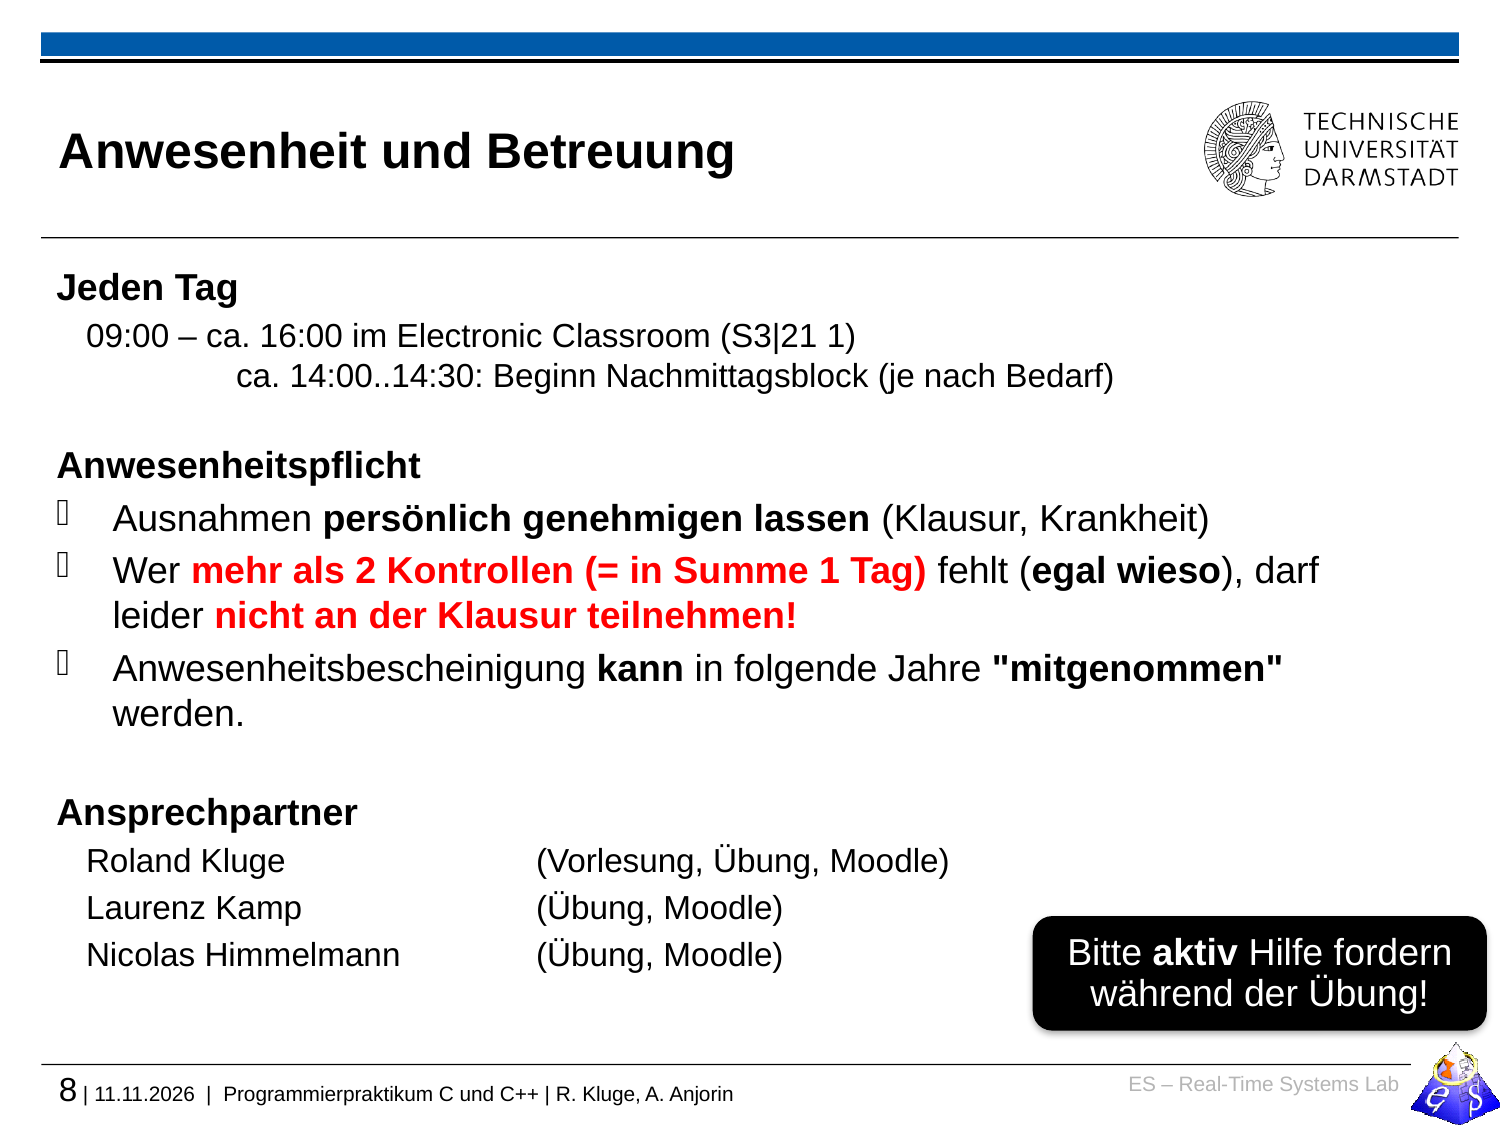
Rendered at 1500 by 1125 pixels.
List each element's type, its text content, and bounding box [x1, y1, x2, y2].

picture [1187, 84, 1483, 214]
text_box Bitte aktiv Hilfe fordern während der Übung! [1032, 916, 1487, 1031]
title Anwesenheit und Betreuung [58, 80, 1187, 218]
list Jeden Tag 09:00 – ca. 16:00 im Electronic Classroom (S3|21 1) ca. 14:00..14:30: Beginn Nachmittagsblock (je nach Bedarf) Anwesenheitspflicht Ausnahmen persönlich genehmigen lassen (Klausur, Krankheit) Wer mehr als 2 Kontrollen (= in Summe 1 Tag) fehlt (egal wieso), darf leider nicht an der Klausur teilnehmen! Anwesenheitsbescheinigung kann in folgende Jahre "mitgenommen" werden. Ansprechpartner Roland Kluge (Vorlesung, Übung, Moodle) Laurenz Kamp (Übung, Moodle) Nicolas Himmelmann (Übung, Moodle) [41, 255, 1424, 1071]
picture [1411, 1041, 1500, 1125]
